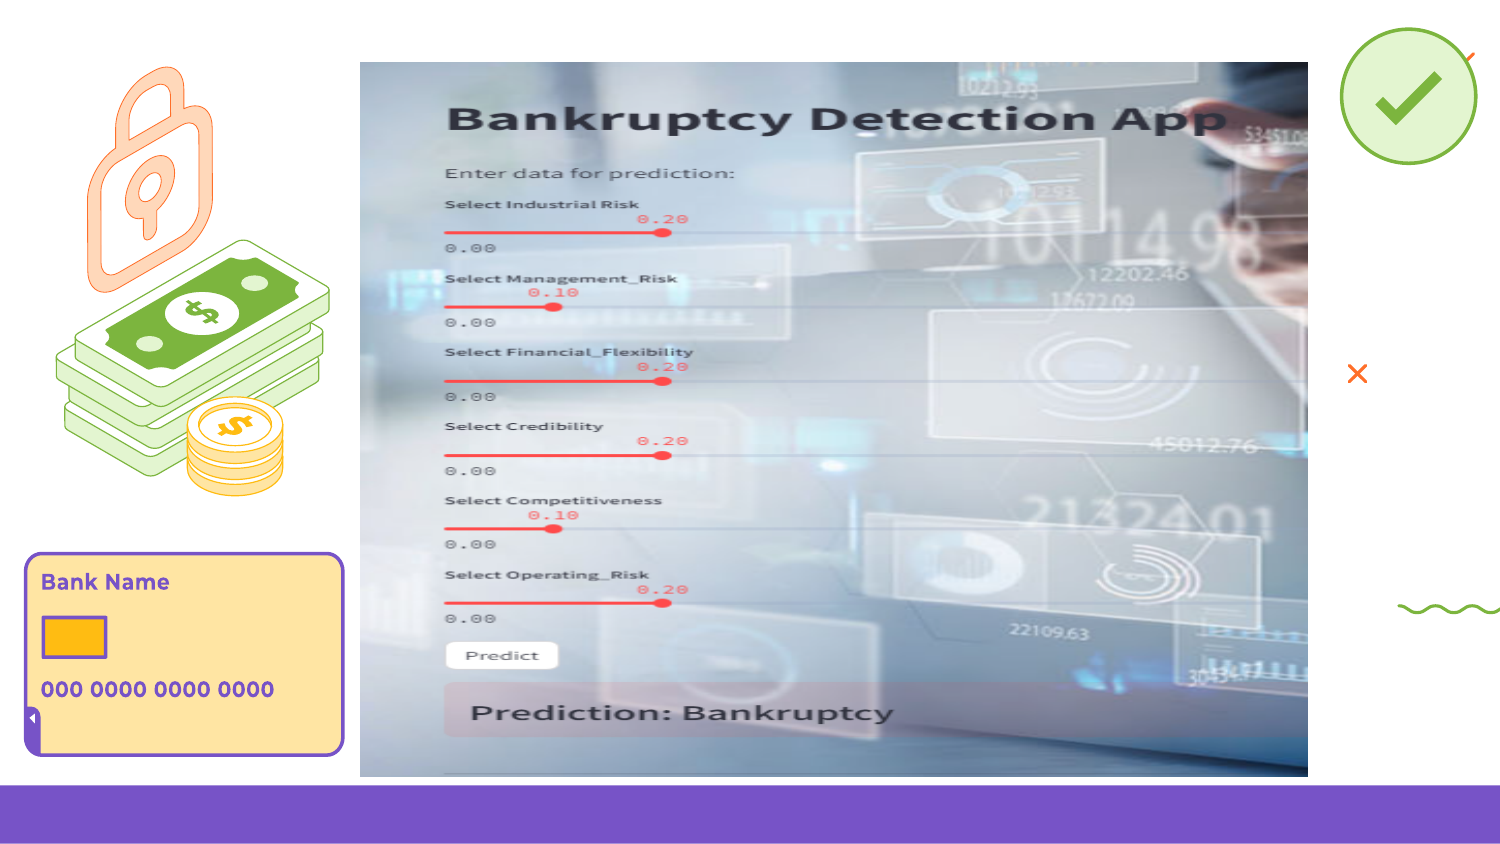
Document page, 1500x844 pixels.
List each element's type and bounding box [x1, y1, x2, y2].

text_box [55, 66, 331, 497]
text_box [1349, 365, 1366, 382]
picture [359, 62, 1309, 777]
text_box [25, 553, 344, 756]
text_box [1341, 28, 1477, 164]
